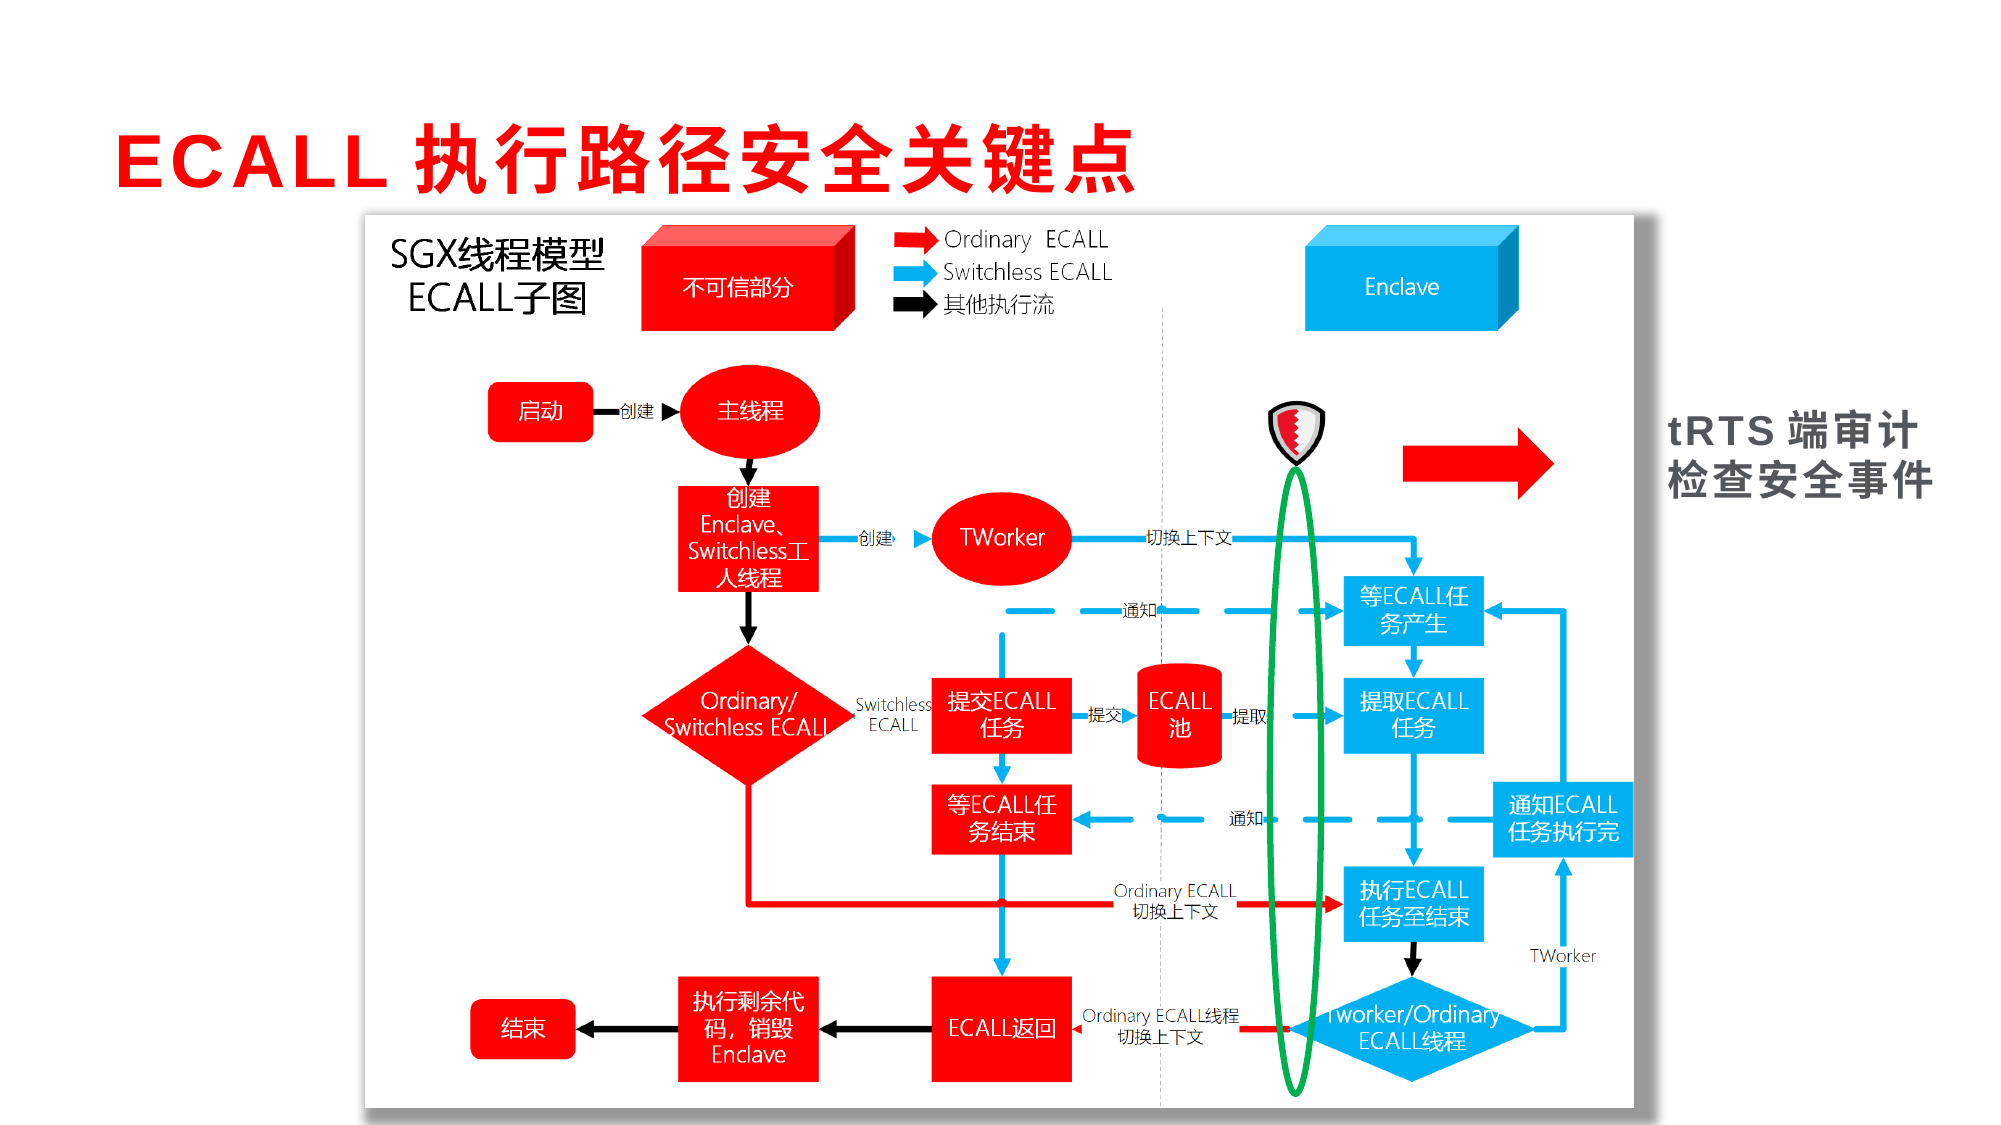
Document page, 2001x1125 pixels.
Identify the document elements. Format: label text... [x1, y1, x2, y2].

picture [365, 215, 1634, 1108]
picture [1362, 692, 1367, 711]
list tRTS端审计 检查安全事件 [1653, 396, 2000, 526]
title ECALL执行路径安全关键点 [99, 99, 1900, 216]
picture [1570, 826, 1574, 840]
